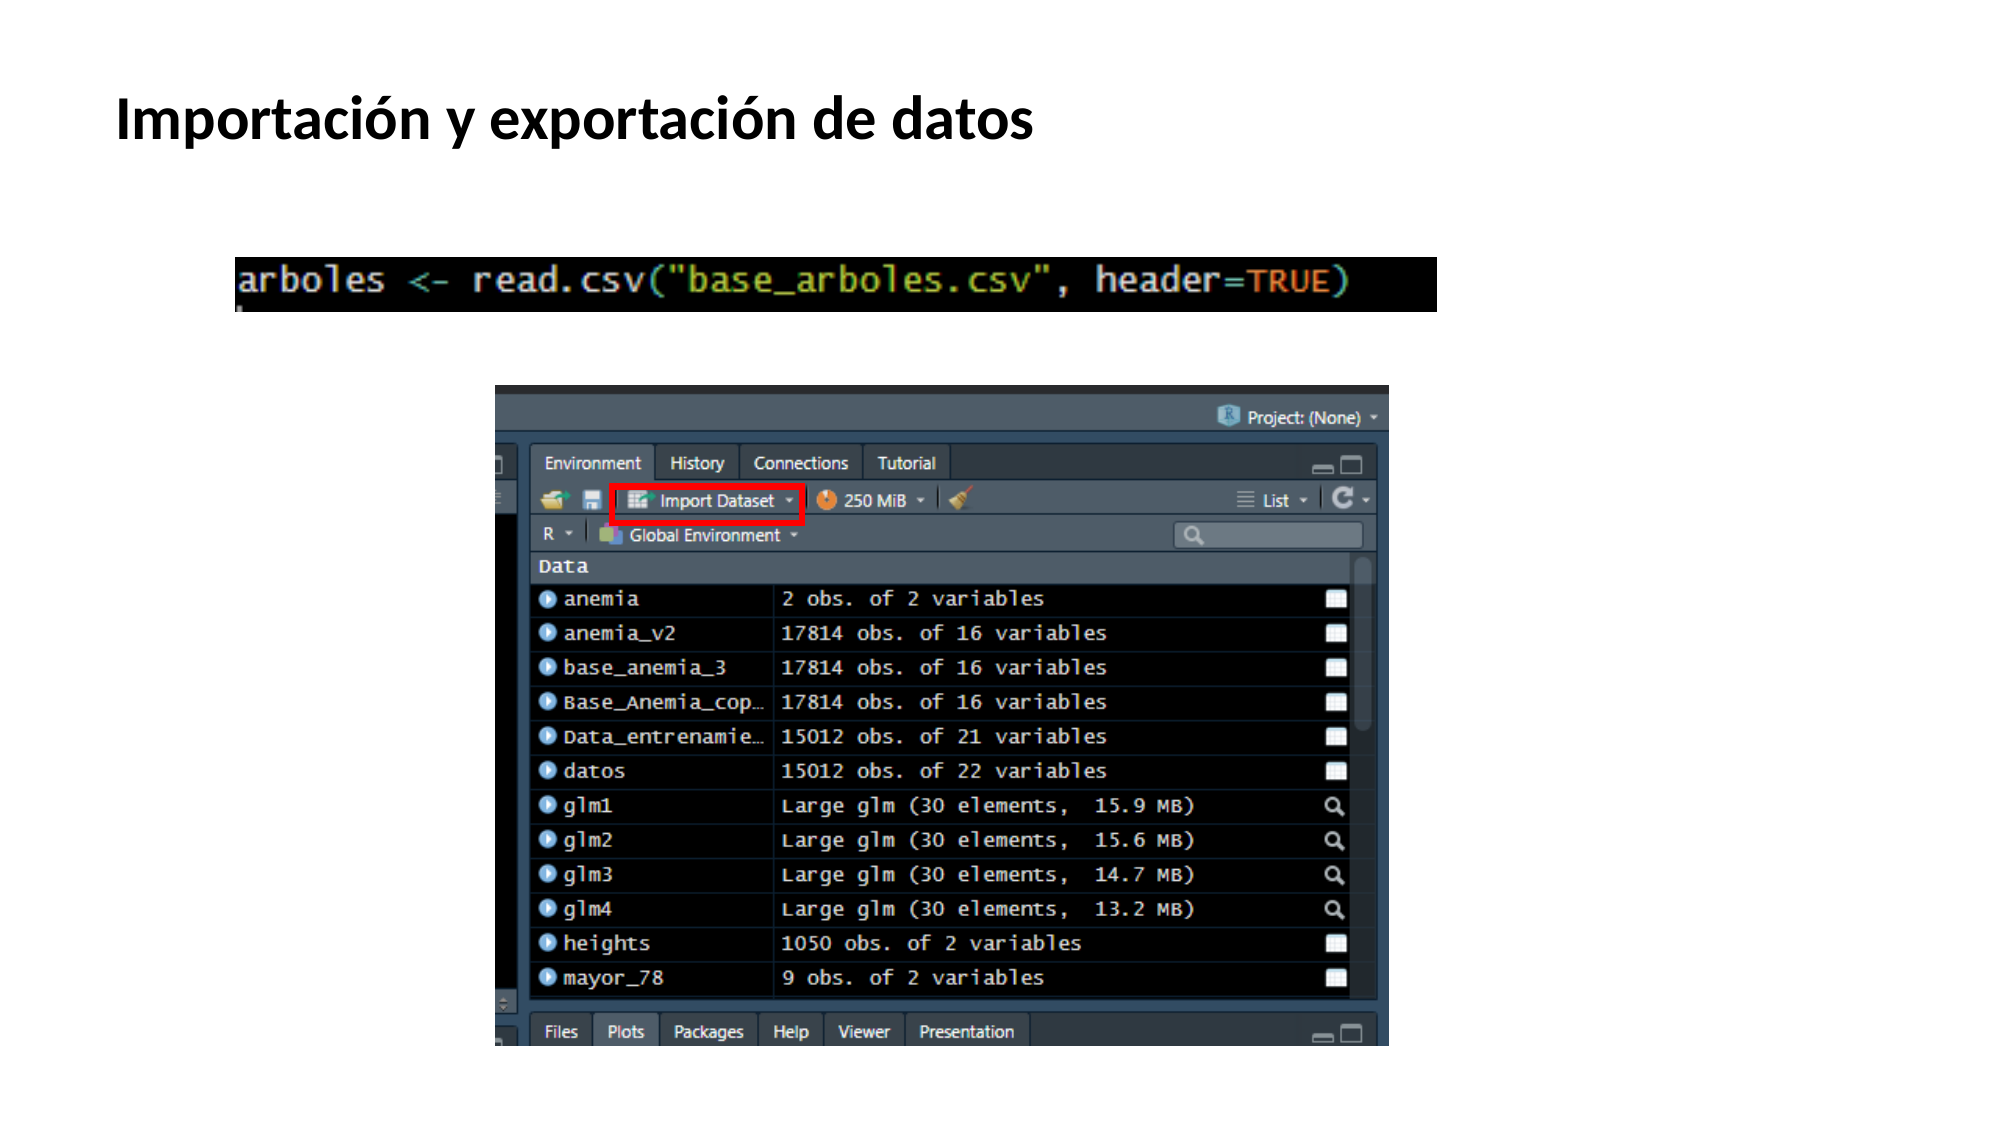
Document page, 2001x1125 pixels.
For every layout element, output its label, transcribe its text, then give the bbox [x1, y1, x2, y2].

text_box Importación y exportación de datos [100, 69, 1253, 160]
picture [495, 385, 1389, 1046]
picture [235, 257, 1437, 312]
